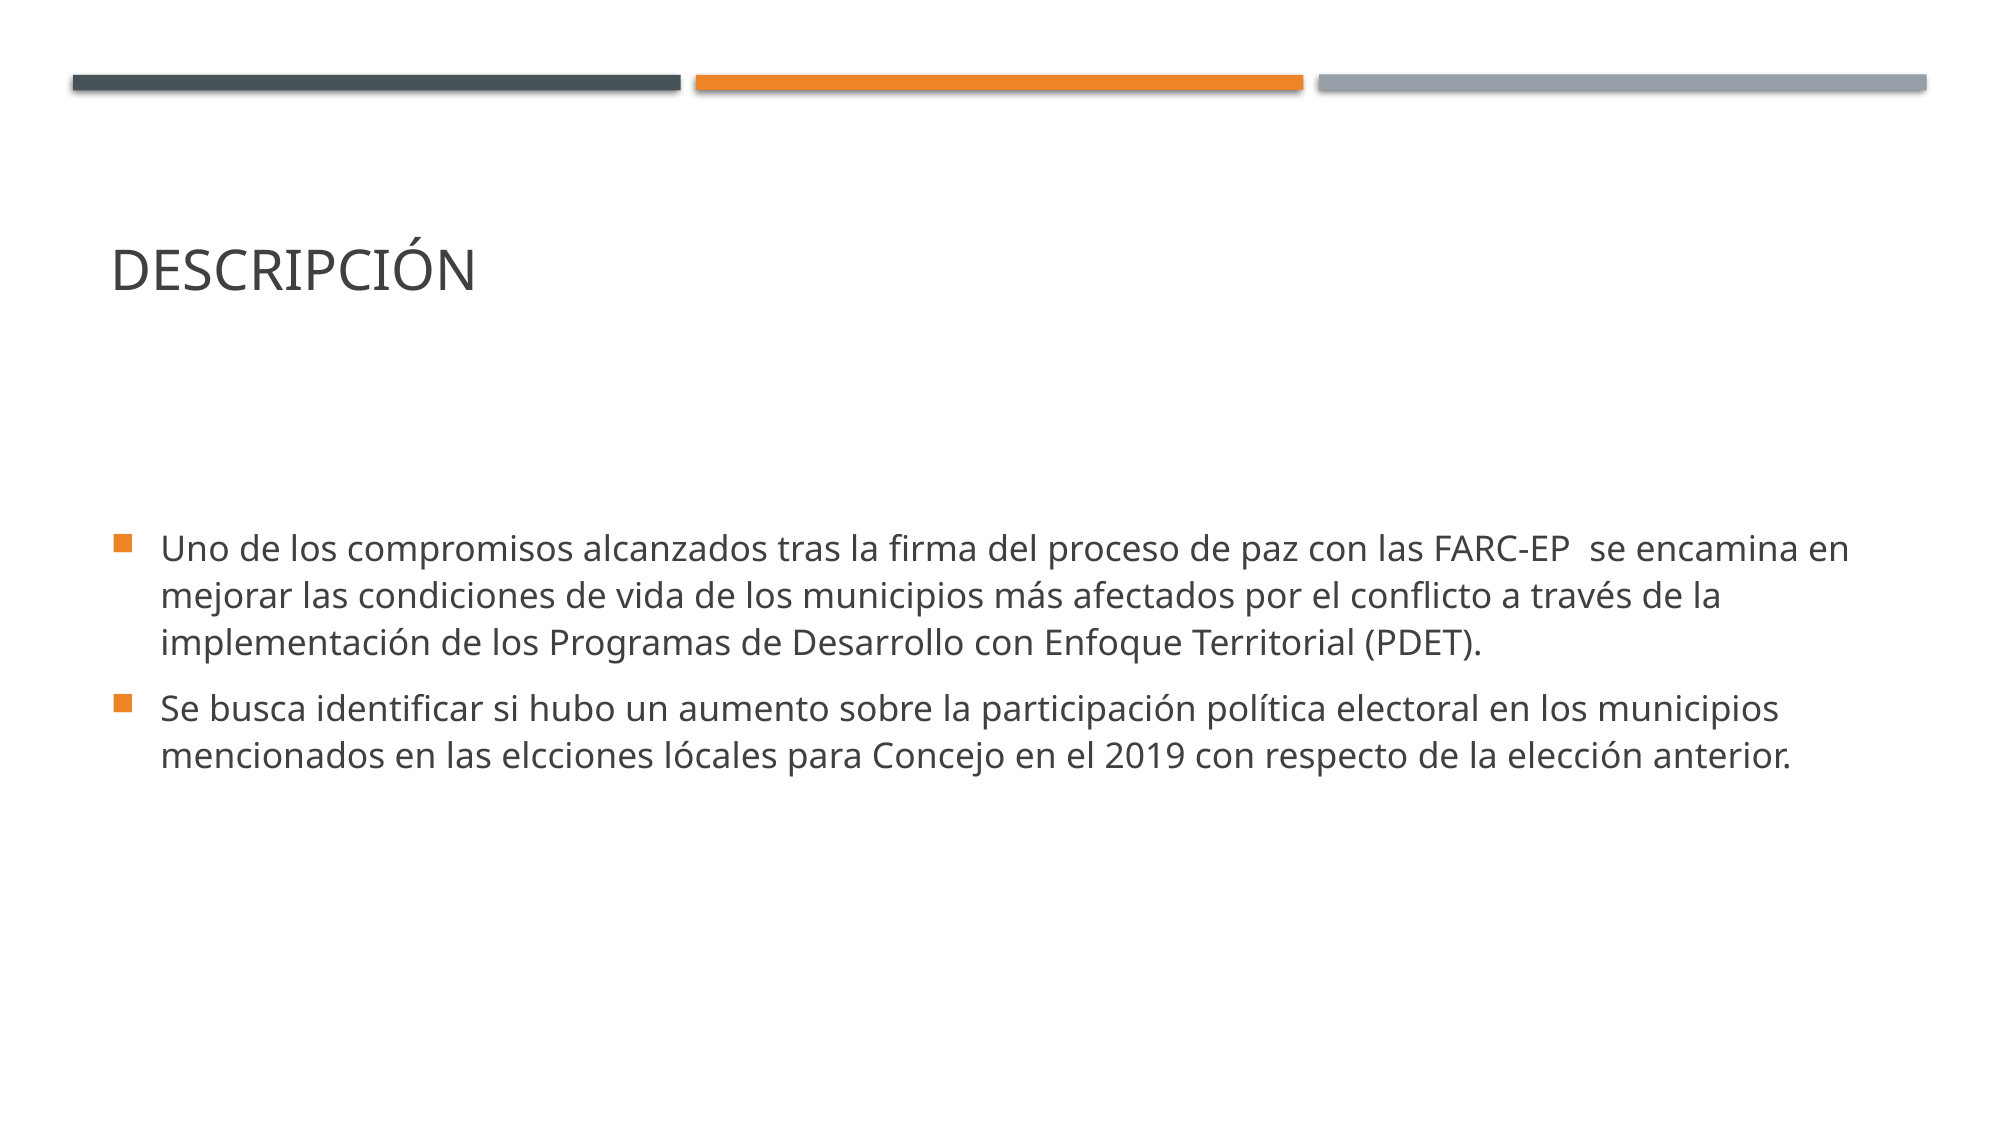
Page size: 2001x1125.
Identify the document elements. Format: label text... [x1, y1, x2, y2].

list Uno de los compromisos alcanzados tras la firma del proceso de paz con las FARC-EP se encamina en mejorar las condiciones de vida de los municipios más afectados por el conflicto a través de la implementación de los Programas de Desarrollo con Enfoque Territorial (PDET). Se busca identificar si hubo un aumento sobre la participación política electoral en los municipios mencionados en las elcciones lócales para Concejo en el 2019 con respecto de la elección anterior. [95, 383, 1905, 981]
title Descripción [95, 115, 1905, 311]
